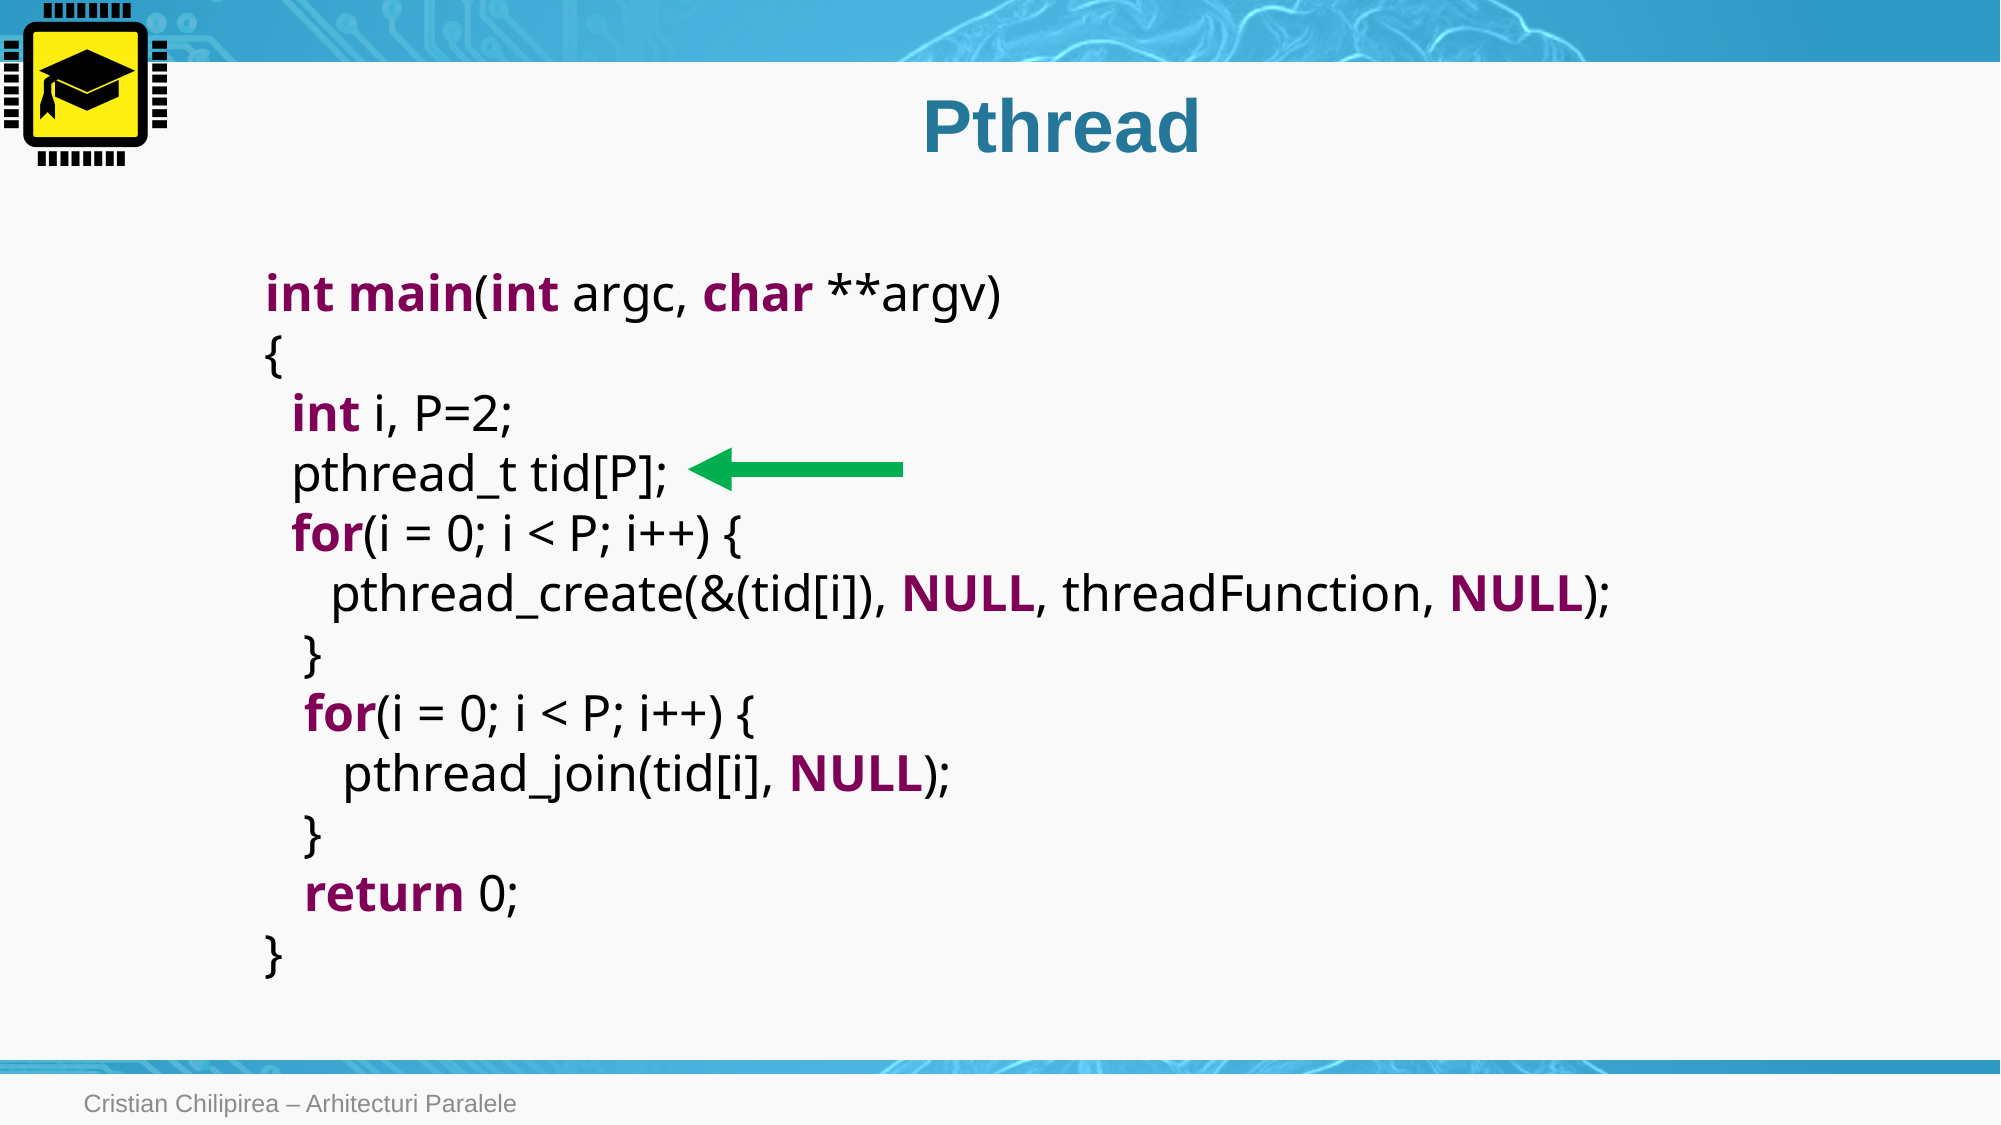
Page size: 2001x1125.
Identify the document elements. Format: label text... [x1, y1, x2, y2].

picture [0, 0, 2000, 166]
footer Cristian Chilipirea – Arhitecturi Paralele [68, 1083, 1542, 1125]
title Pthread [170, 76, 1955, 180]
picture [0, 1060, 2000, 1074]
text_box int main(int argc, char **argv) { int i, P=2; pthread_t tid[P]; for(i = 0; i < P; i++) { pthread_create(&(tid[i]), NULL, threadFunction, NULL); } for(i = 0; i < P; i++) { pthread_join(tid[i], NULL); } return 0; } [249, 254, 1883, 989]
